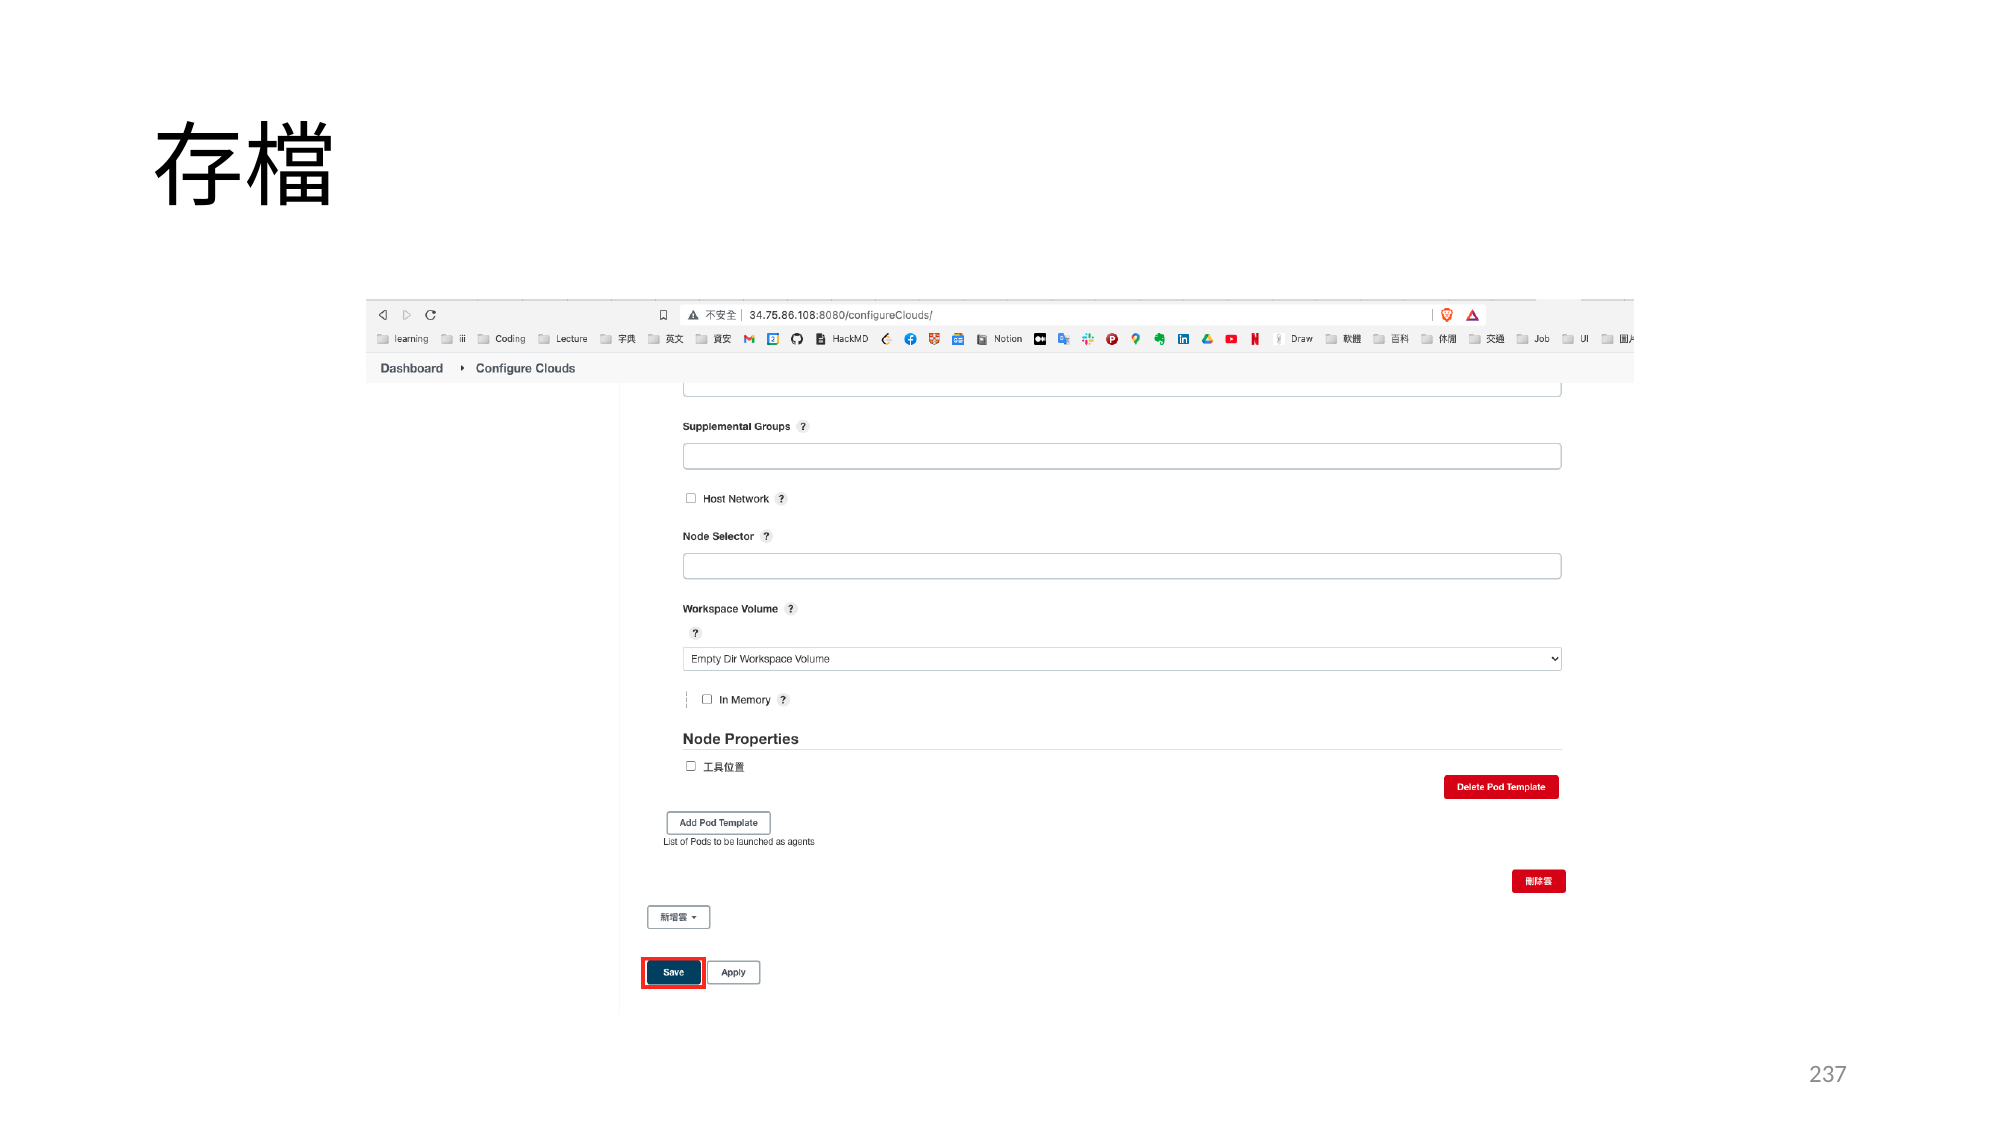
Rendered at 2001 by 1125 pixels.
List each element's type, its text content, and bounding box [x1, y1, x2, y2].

title 存檔 [137, 59, 1863, 278]
slide_number 237 [1412, 1042, 1863, 1103]
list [366, 299, 1634, 1014]
